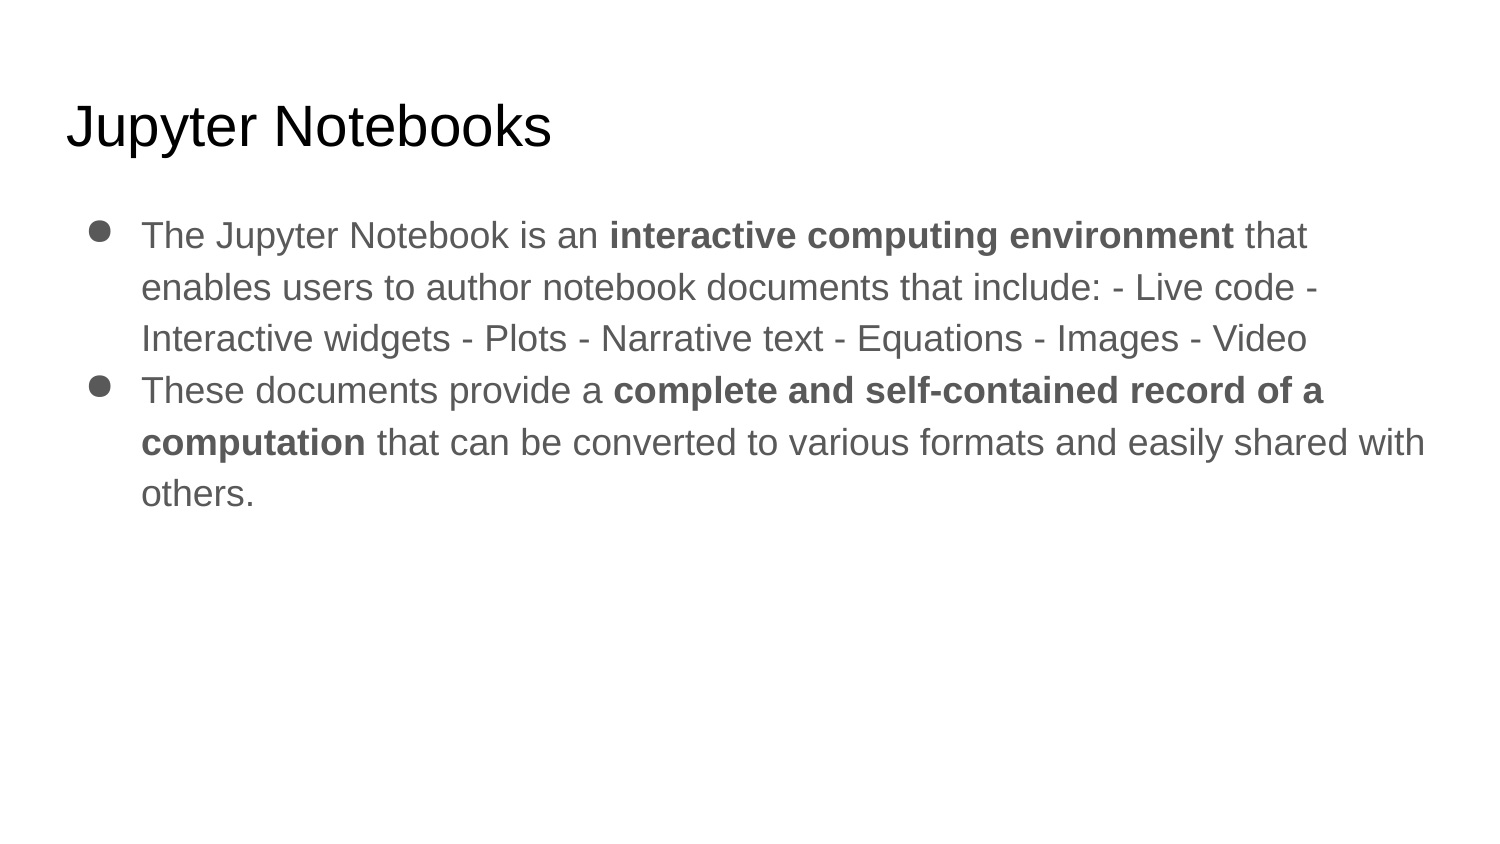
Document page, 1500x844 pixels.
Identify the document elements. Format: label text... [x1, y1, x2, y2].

title Jupyter Notebooks [51, 72, 1449, 167]
list The Jupyter Notebook is an interactive computing environment that enables users to author notebook documents that include: - Live code - Interactive widgets - Plots - Narrative text - Equations - Images - Video These documents provide a complete and self-contained record of a computation that can be converted to various formats and easily shared with others. [51, 189, 1449, 750]
